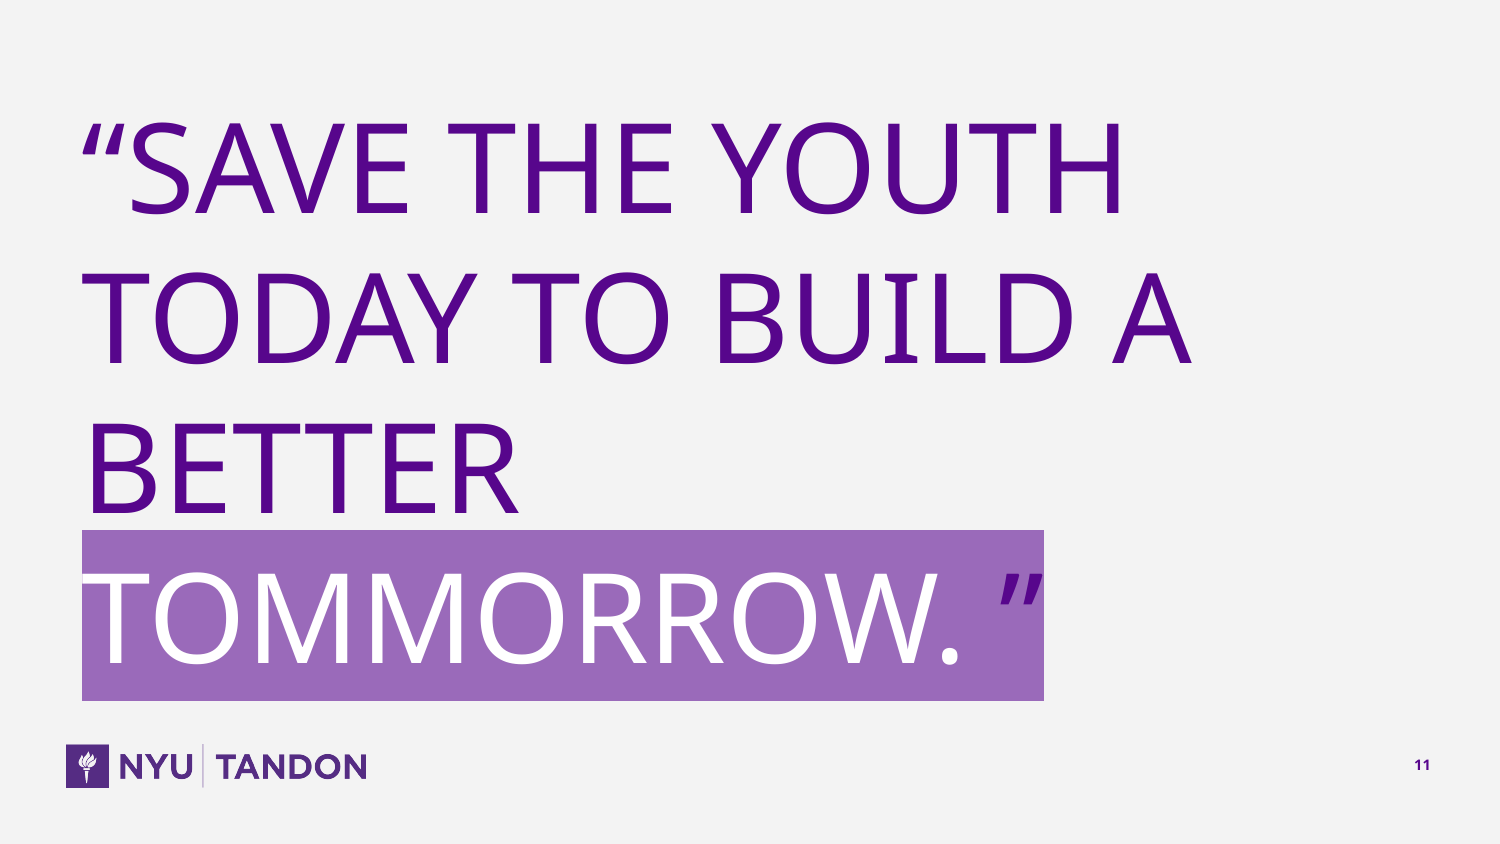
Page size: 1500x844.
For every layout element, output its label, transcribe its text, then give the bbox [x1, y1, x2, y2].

title “SAVE THE YOUTH TODAY TO BUILD A BETTER TOMMORROW. ” [66, 73, 1434, 702]
picture [66, 744, 366, 788]
